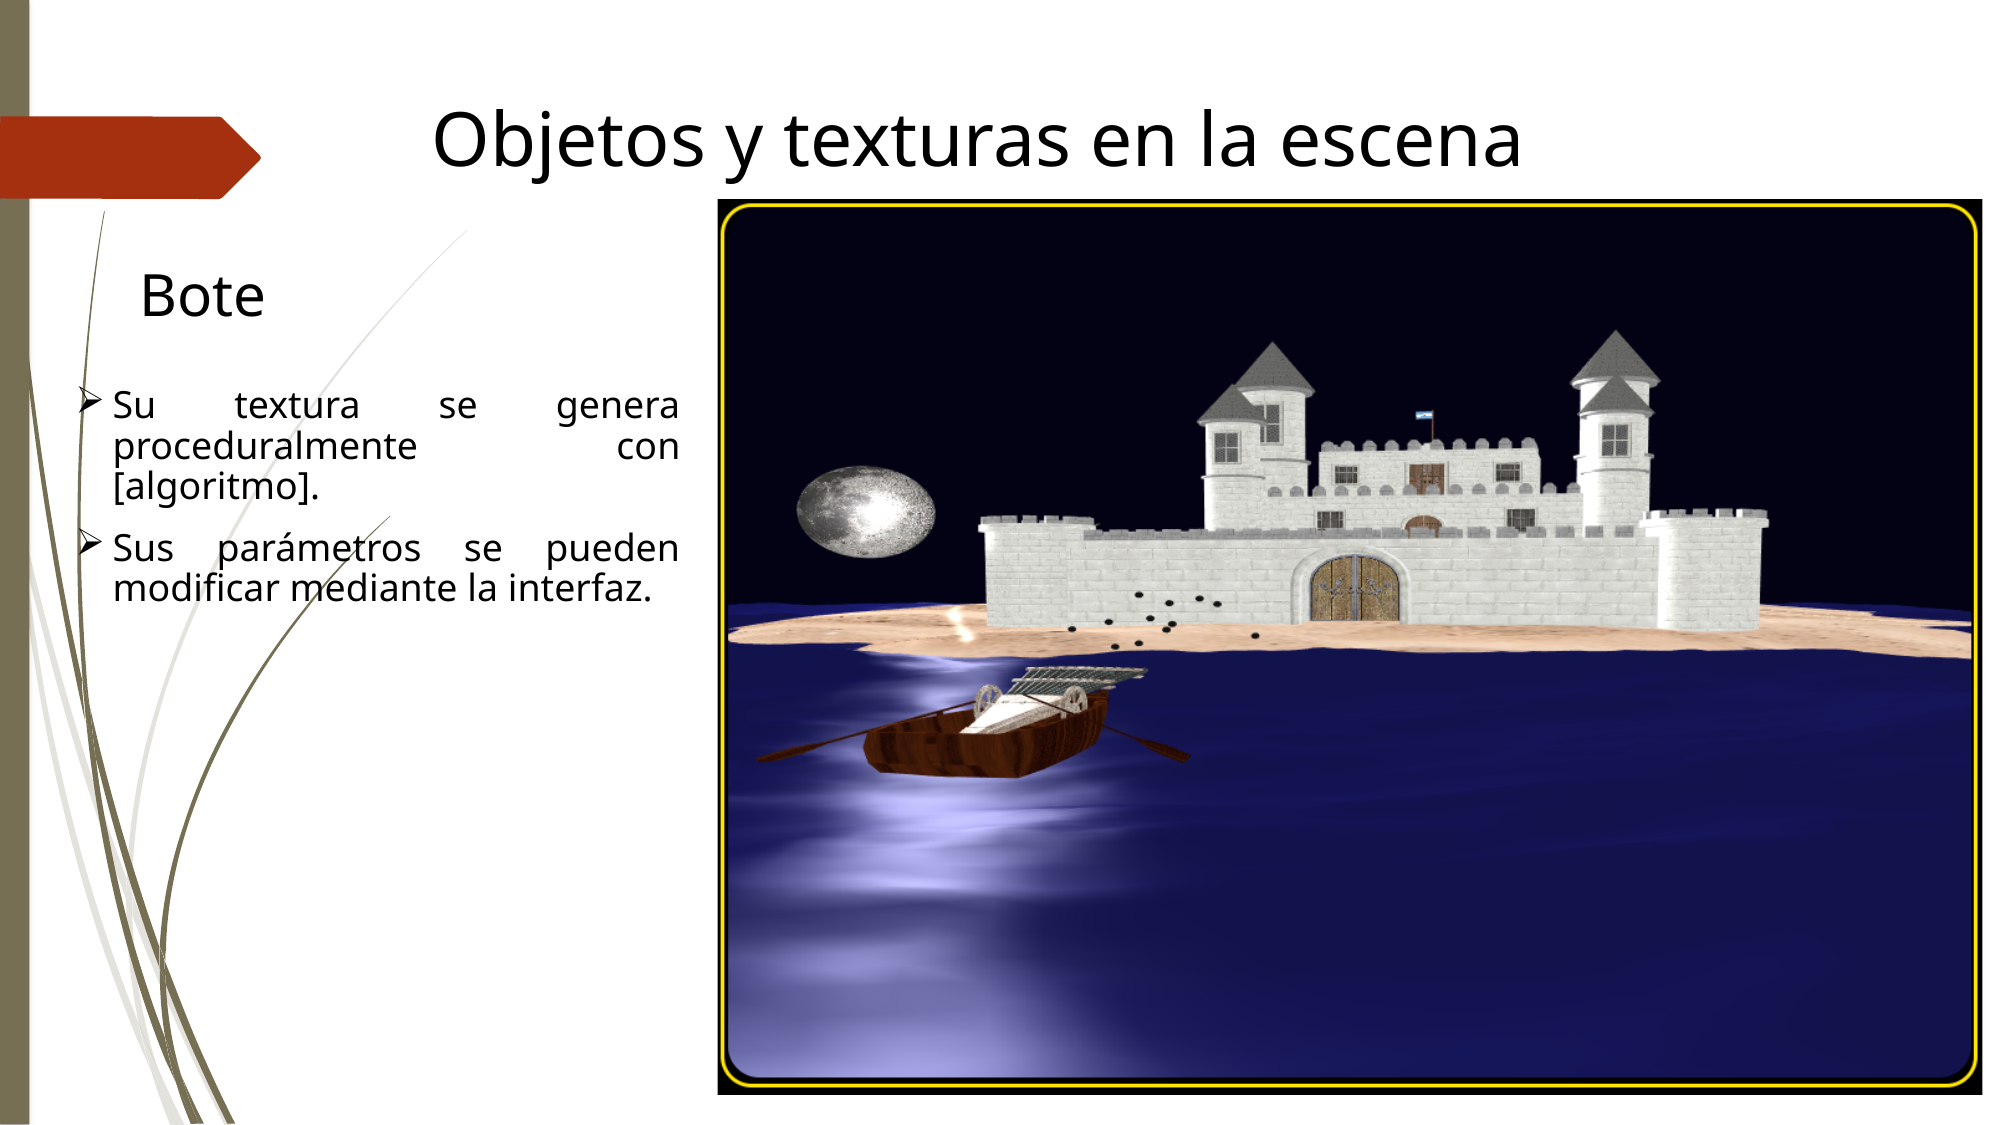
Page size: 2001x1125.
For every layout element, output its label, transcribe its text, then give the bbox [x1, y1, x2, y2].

text_box Objetos y texturas en la escena [431, 101, 1600, 183]
text_box Bote [124, 259, 465, 346]
text_box Su textura se genera proceduralmente con [algoritmo]. Sus parámetros se pueden modificar mediante la interfaz. [60, 379, 696, 1106]
picture [717, 199, 1983, 1096]
